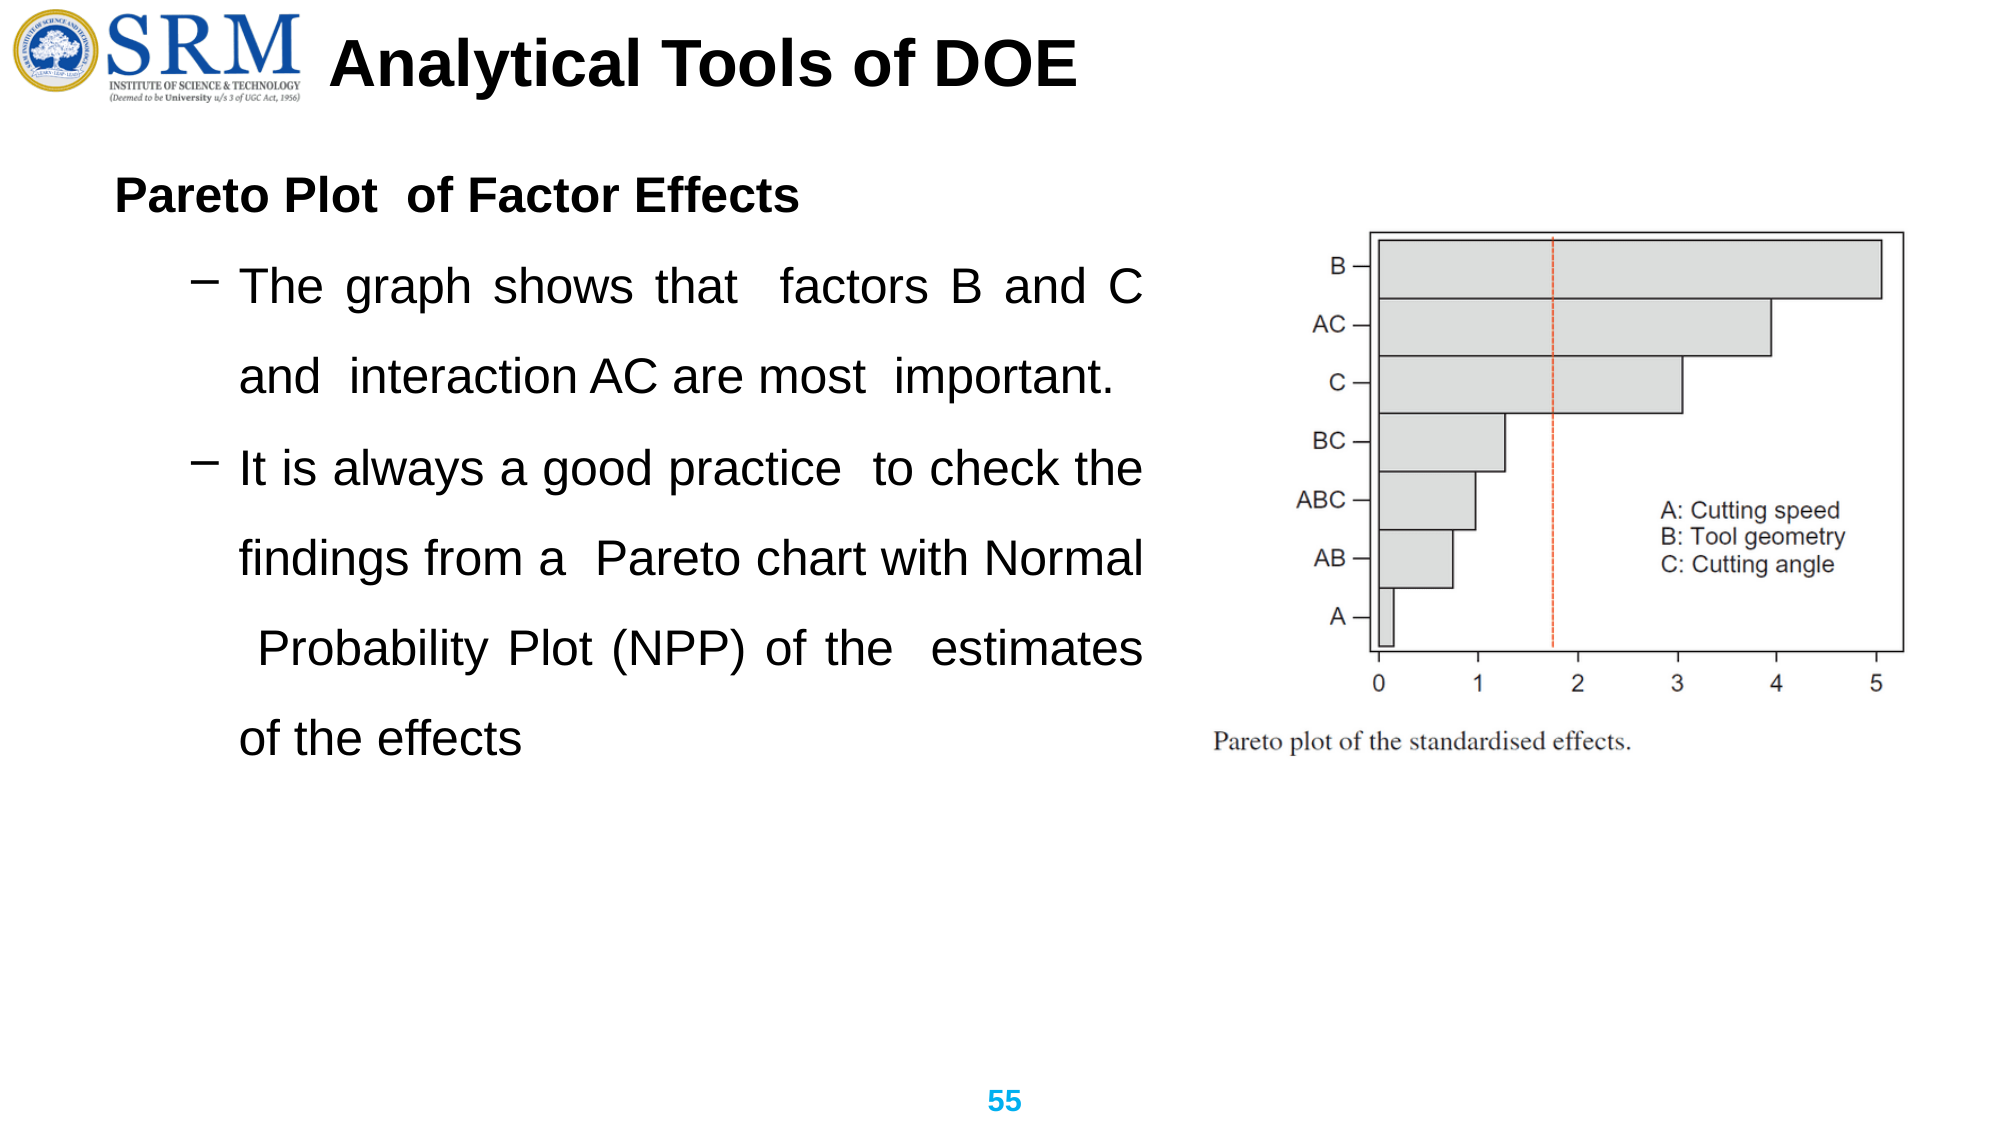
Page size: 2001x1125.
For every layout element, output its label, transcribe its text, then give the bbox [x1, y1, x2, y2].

picture [1, 0, 309, 119]
text_box [1206, 196, 1940, 782]
title Analytical Tools of DOE [313, 23, 1998, 95]
list Pareto Plot of Factor Effects The graph shows that factors B and C and interaction AC are most important. It is always a good practice to check the findings from a Pareto chart with Normal Probability Plot (NPP) of the estimates of the effects [99, 125, 1160, 970]
slide_number 55 [924, 1072, 1085, 1125]
